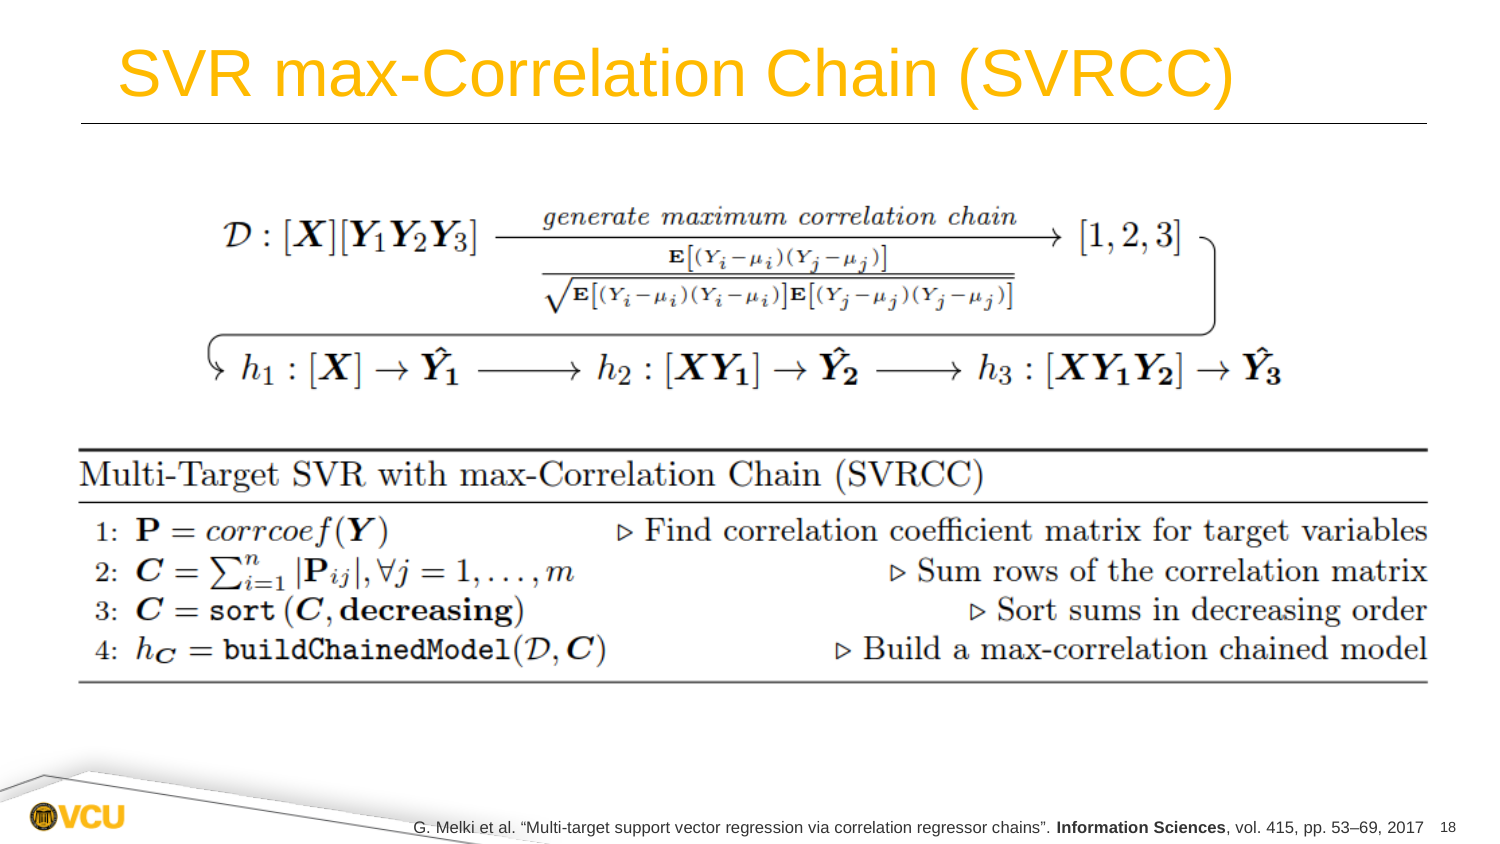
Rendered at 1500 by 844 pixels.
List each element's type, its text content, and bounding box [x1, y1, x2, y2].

slide_number 18 [1446, 813, 1472, 841]
footer G. Melki et al. “Multi-target support vector regression via correlation regressor chains”. Information Sciences, vol. 415, pp. 53–69, 2017 [398, 813, 1446, 844]
title SVR max-Correlation Chain (SVRCC) [103, 31, 1397, 137]
picture [49, 163, 1451, 698]
